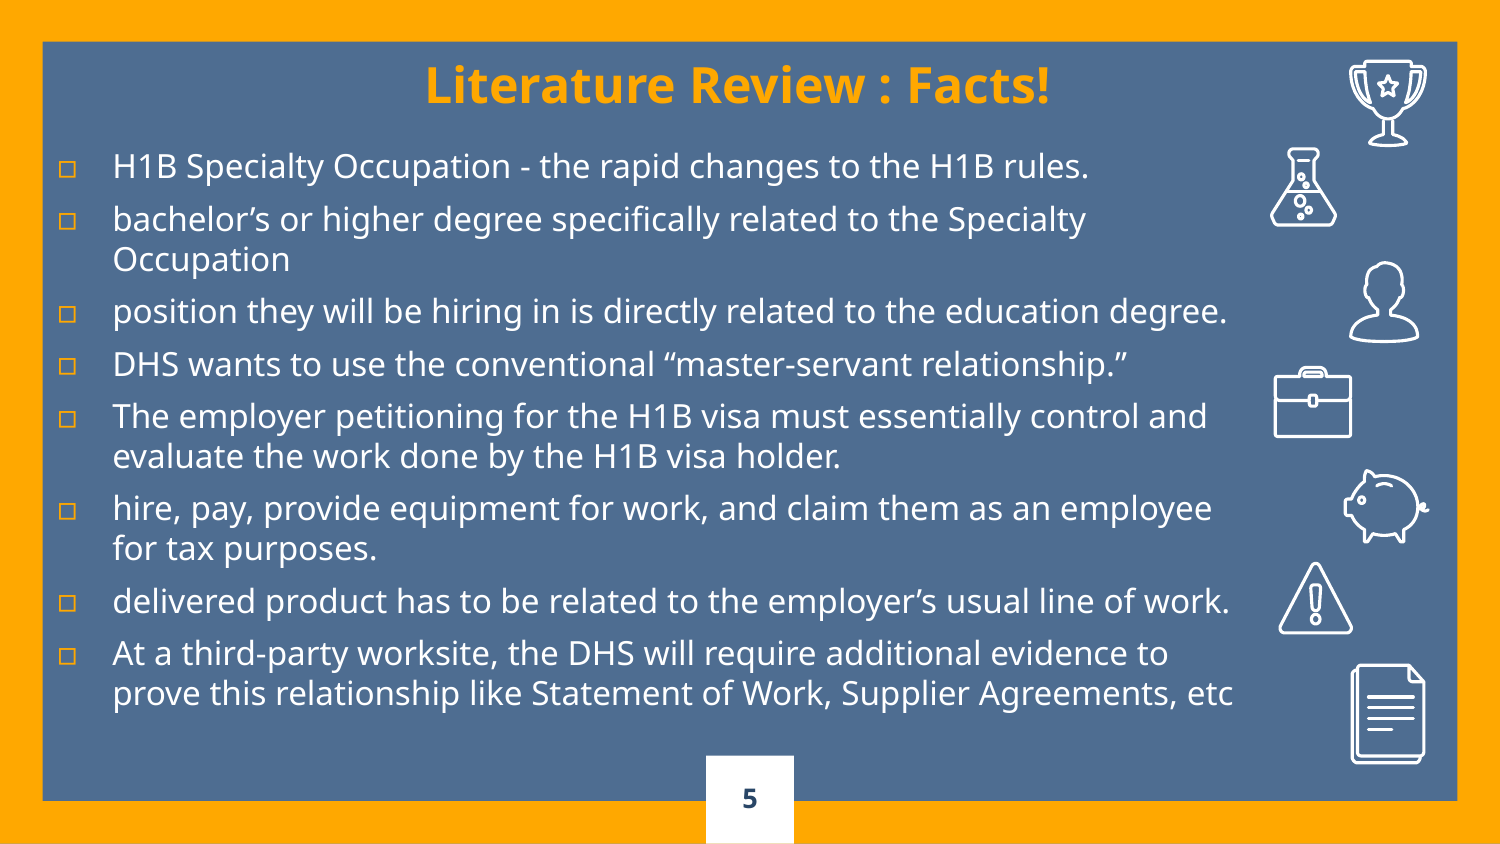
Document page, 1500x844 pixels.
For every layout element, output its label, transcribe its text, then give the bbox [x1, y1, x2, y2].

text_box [1350, 61, 1426, 146]
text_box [1275, 367, 1351, 437]
subtitle H1B Specialty Occupation - the rapid changes to the H1B rules. bachelor’s or higher degree specifically related to the Specialty Occupation position they will be hiring in is directly related to the education degree. DHS wants to use the conventional “master-servant relationship.” The employer petitioning for the H1B visa must essentially control and evaluate the work done by the H1B visa holder. hire, pay, provide equipment for work, and claim them as an employee for tax purposes. delivered product has to be related to the employer’s usual line of work. At a third-party worksite, the DHS will require additional evidence to prove this relationship like Statement of Work, Supplier Agreements, etc [22, 130, 1268, 746]
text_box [1271, 148, 1336, 226]
slide_number 5 [705, 755, 794, 844]
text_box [1351, 665, 1425, 764]
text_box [1344, 470, 1429, 542]
title Literature Review : Facts! [196, 0, 1279, 129]
